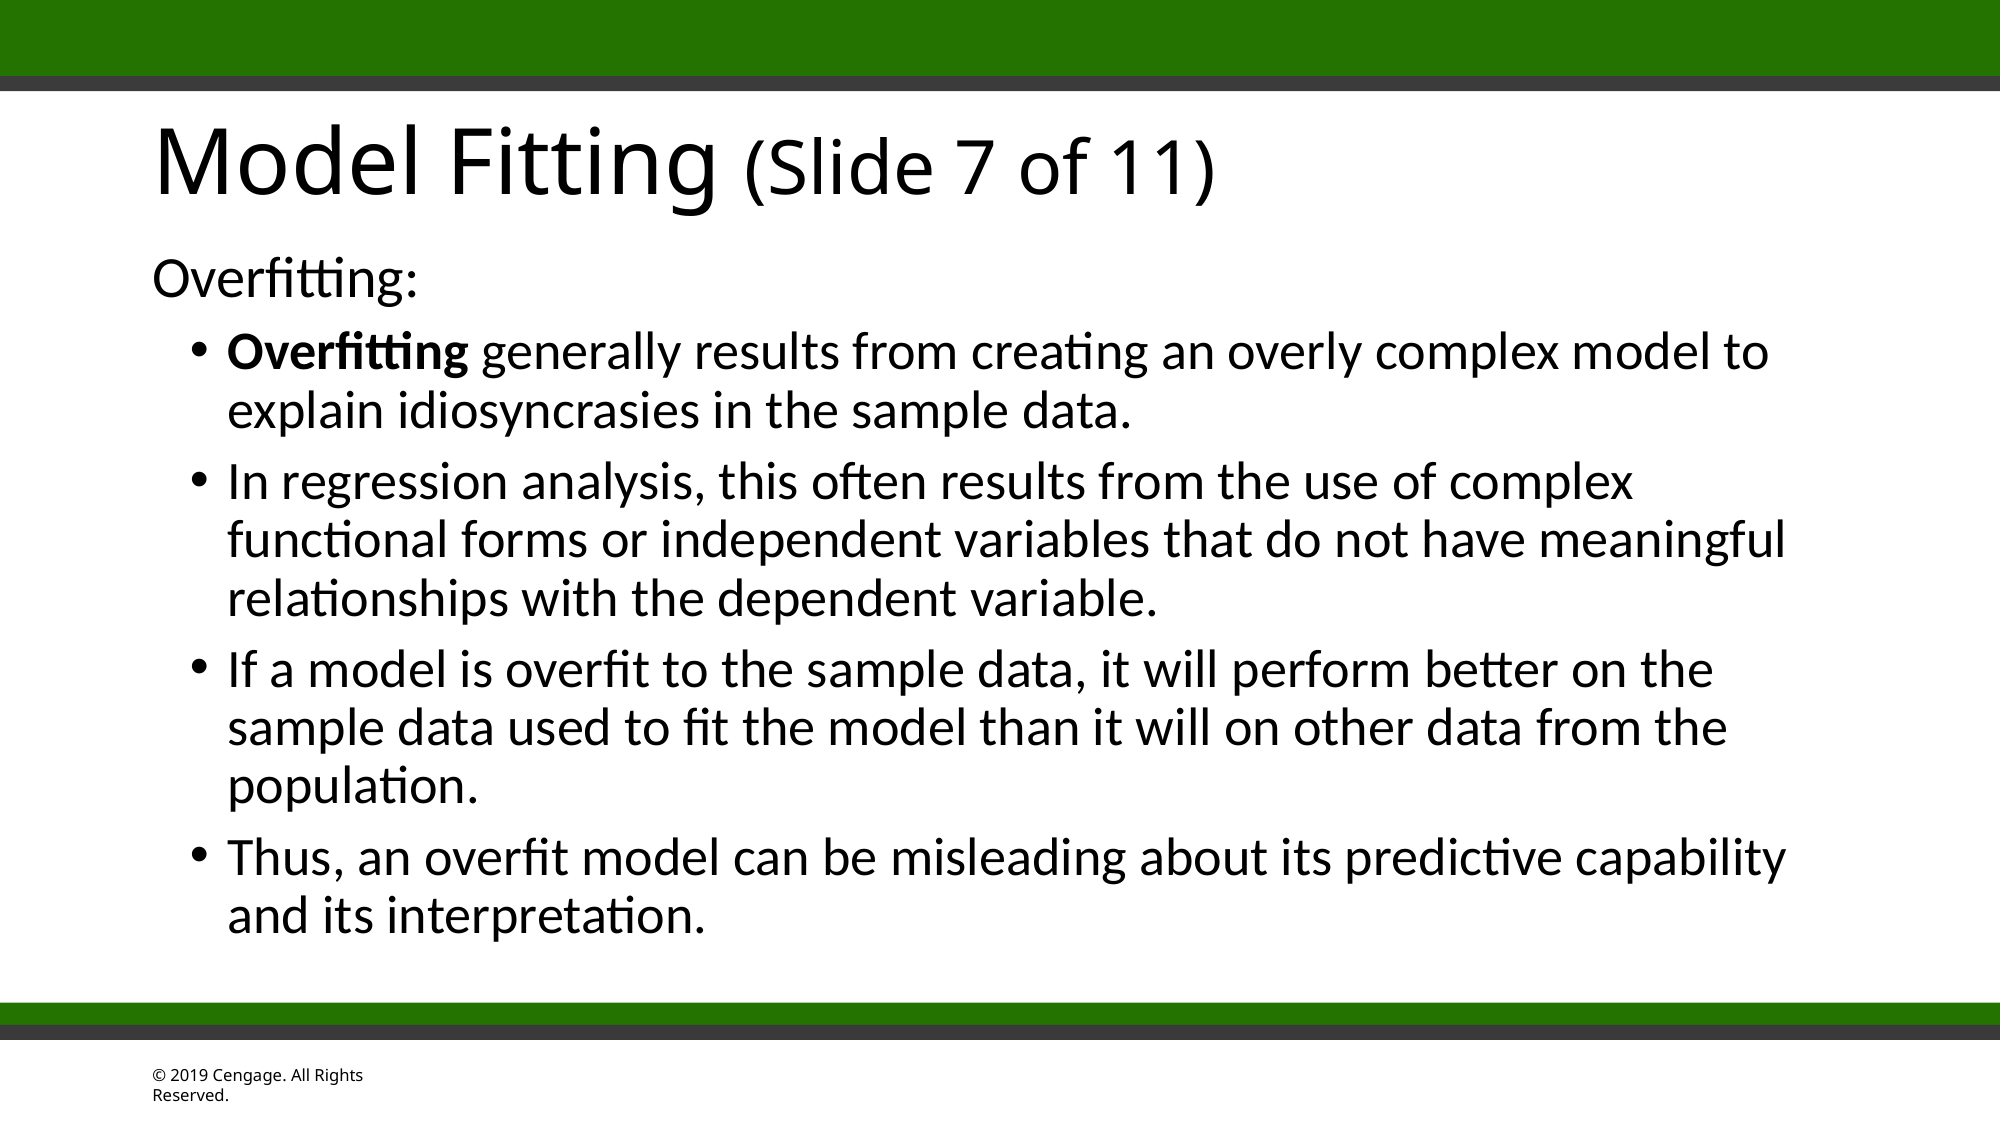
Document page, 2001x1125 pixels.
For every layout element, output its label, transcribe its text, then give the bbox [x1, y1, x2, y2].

title Model Fitting (Slide 7 of 11) [137, 104, 1863, 225]
list Overfitting: Overfitting generally results from creating an overly complex model to explain idiosyncrasies in the sample data. In regression analysis, this often results from the use of complex functional forms or independent variables that do not have meaningful relationships with the dependent variable. If a model is overfit to the sample data, it will perform better on the sample data used to fit the model than it will on other data from the population. Thus, an overfit model can be misleading about its predictive capability and its interpretation. [137, 239, 1863, 830]
